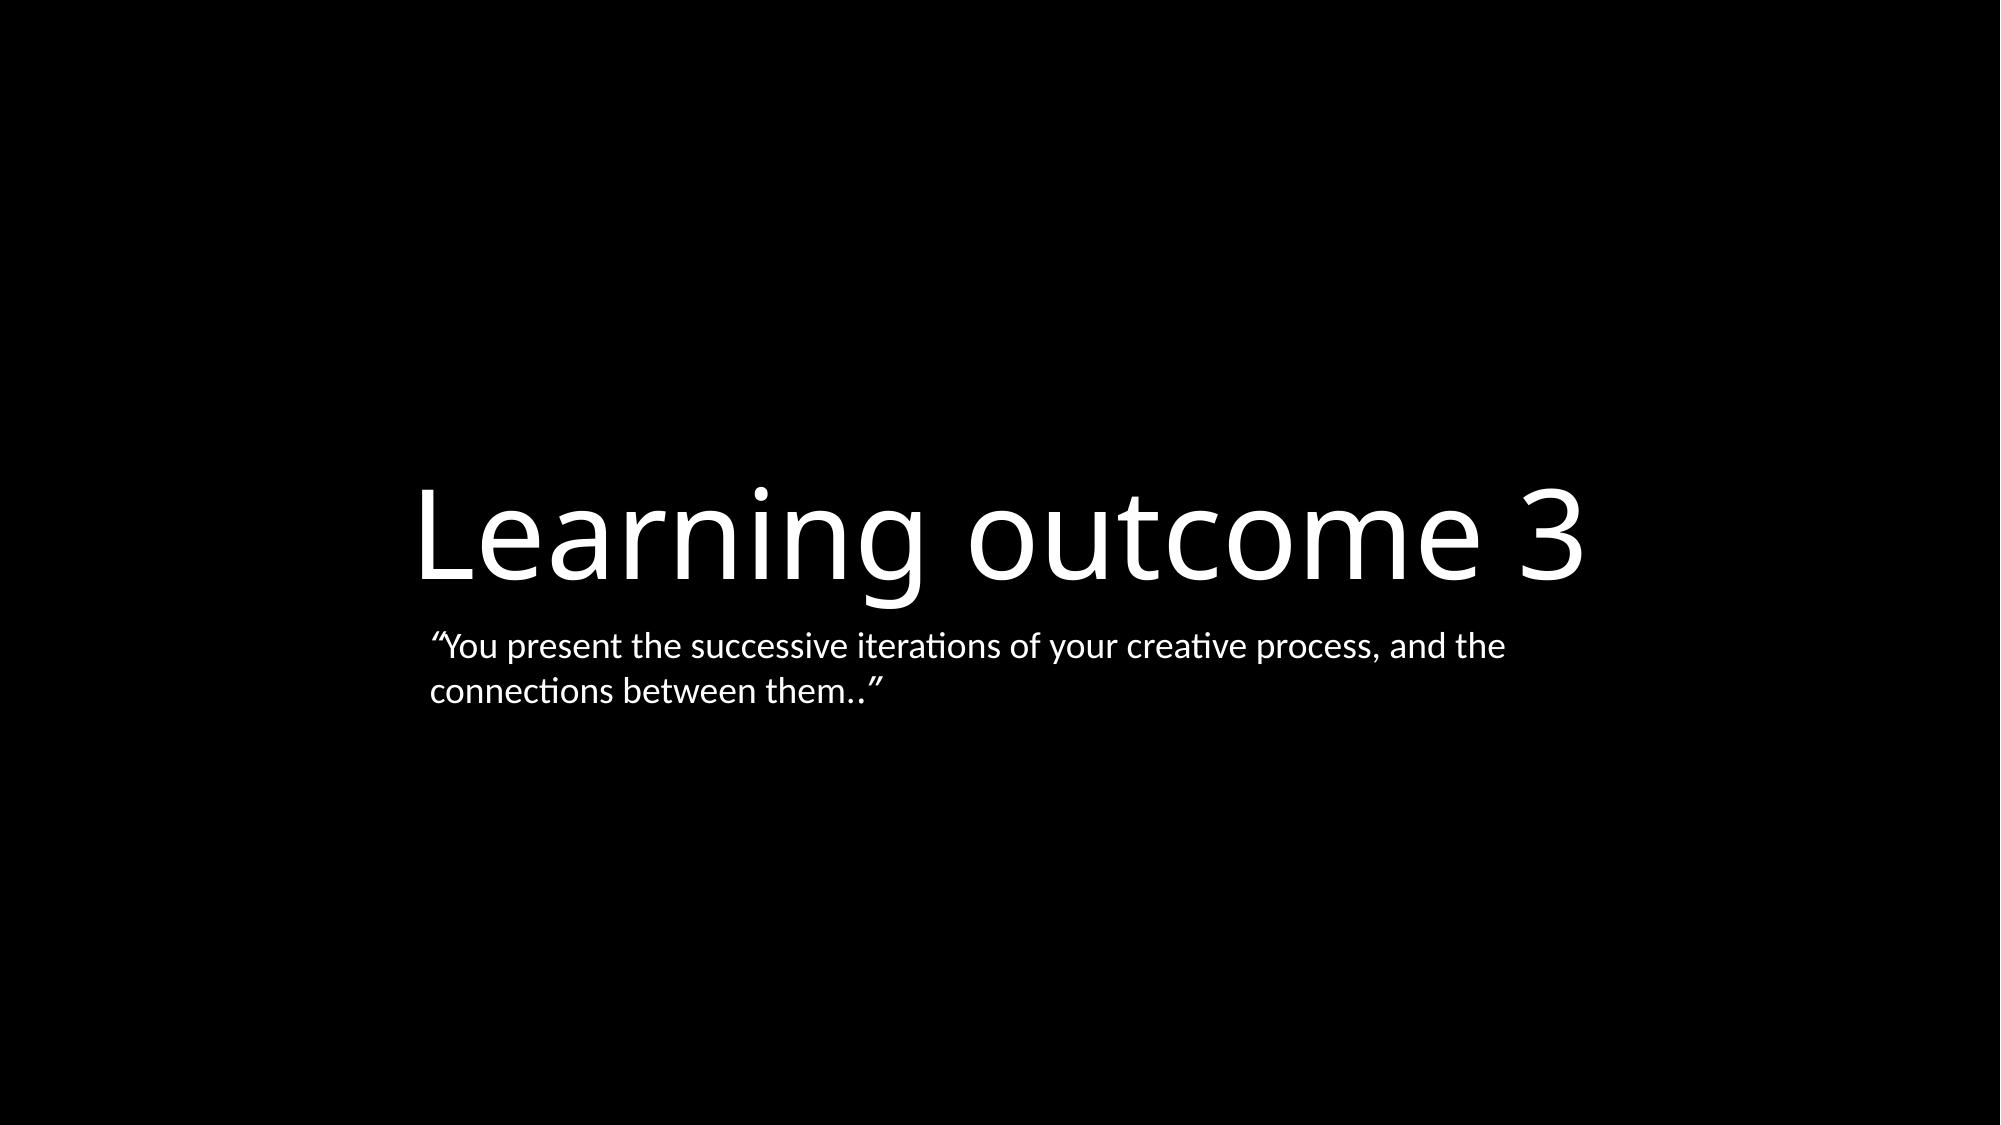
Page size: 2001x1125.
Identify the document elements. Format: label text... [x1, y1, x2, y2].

text_box “You present the successive iterations of your creative process, and the connections between them..” [415, 613, 1624, 719]
title Learning outcome 3 [249, 431, 1750, 614]
